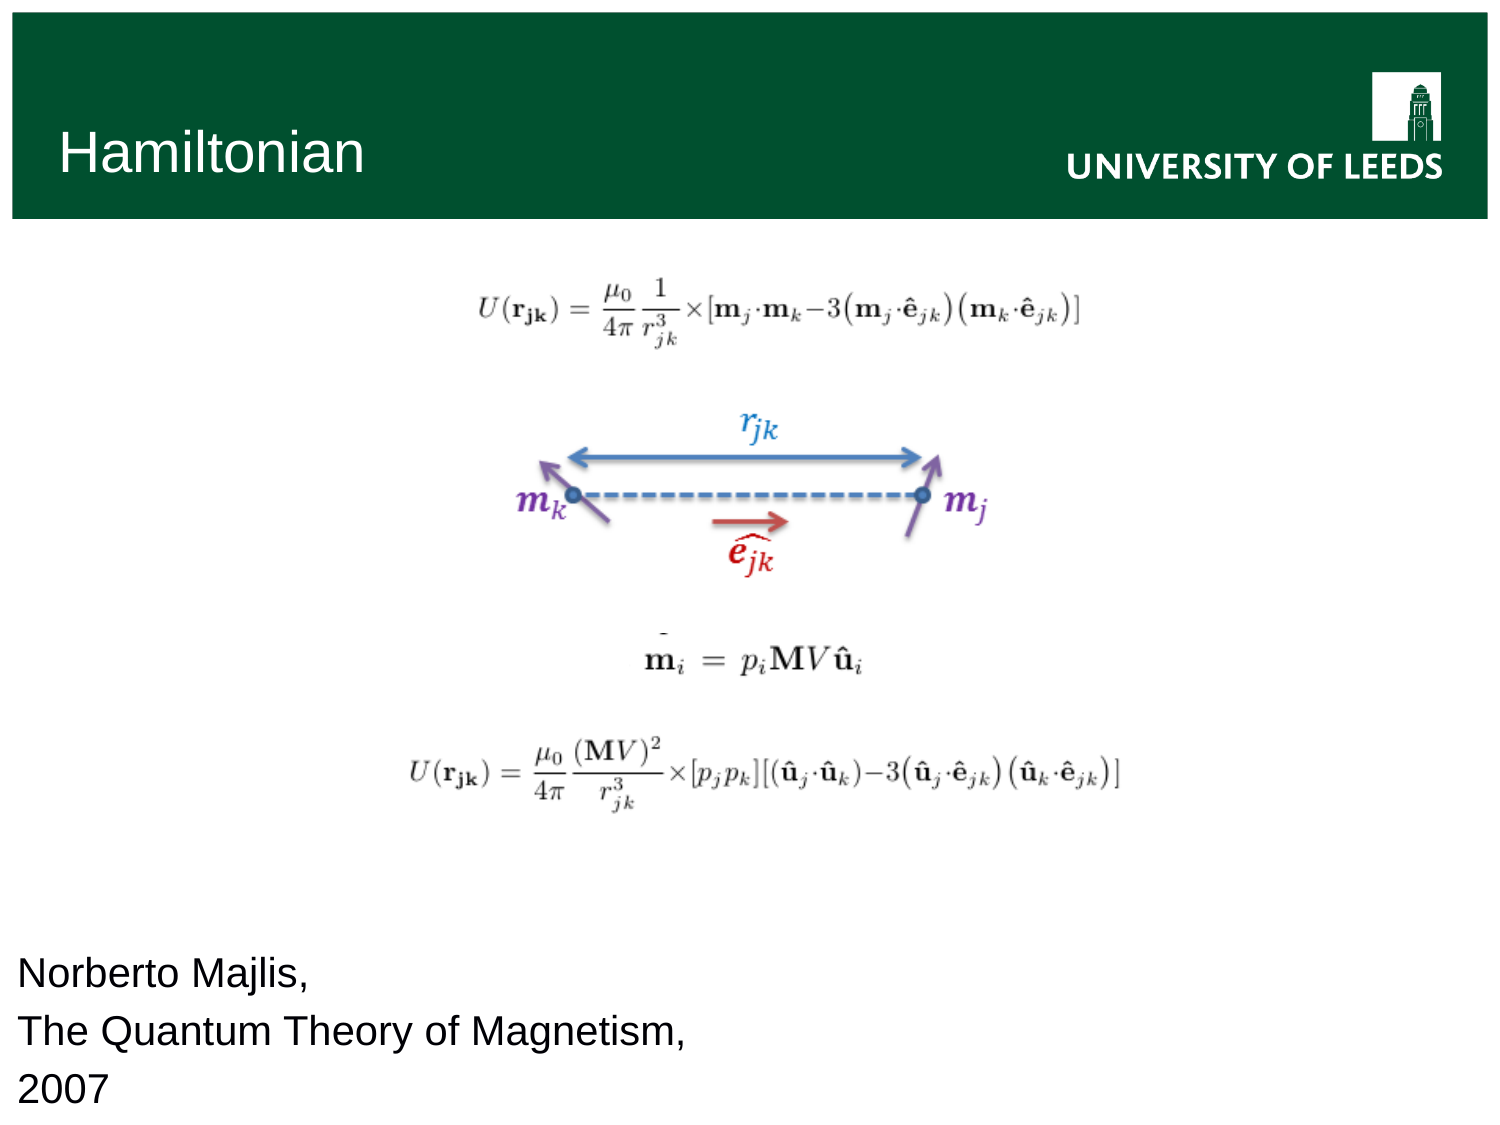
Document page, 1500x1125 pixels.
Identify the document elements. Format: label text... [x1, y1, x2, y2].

picture [458, 266, 1090, 354]
picture [629, 633, 871, 684]
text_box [12, 12, 1488, 220]
picture [391, 727, 1157, 836]
picture [513, 408, 1005, 588]
text_box Norberto Majlis, The Quantum Theory of Magnetism, 2007 [2, 938, 702, 1120]
